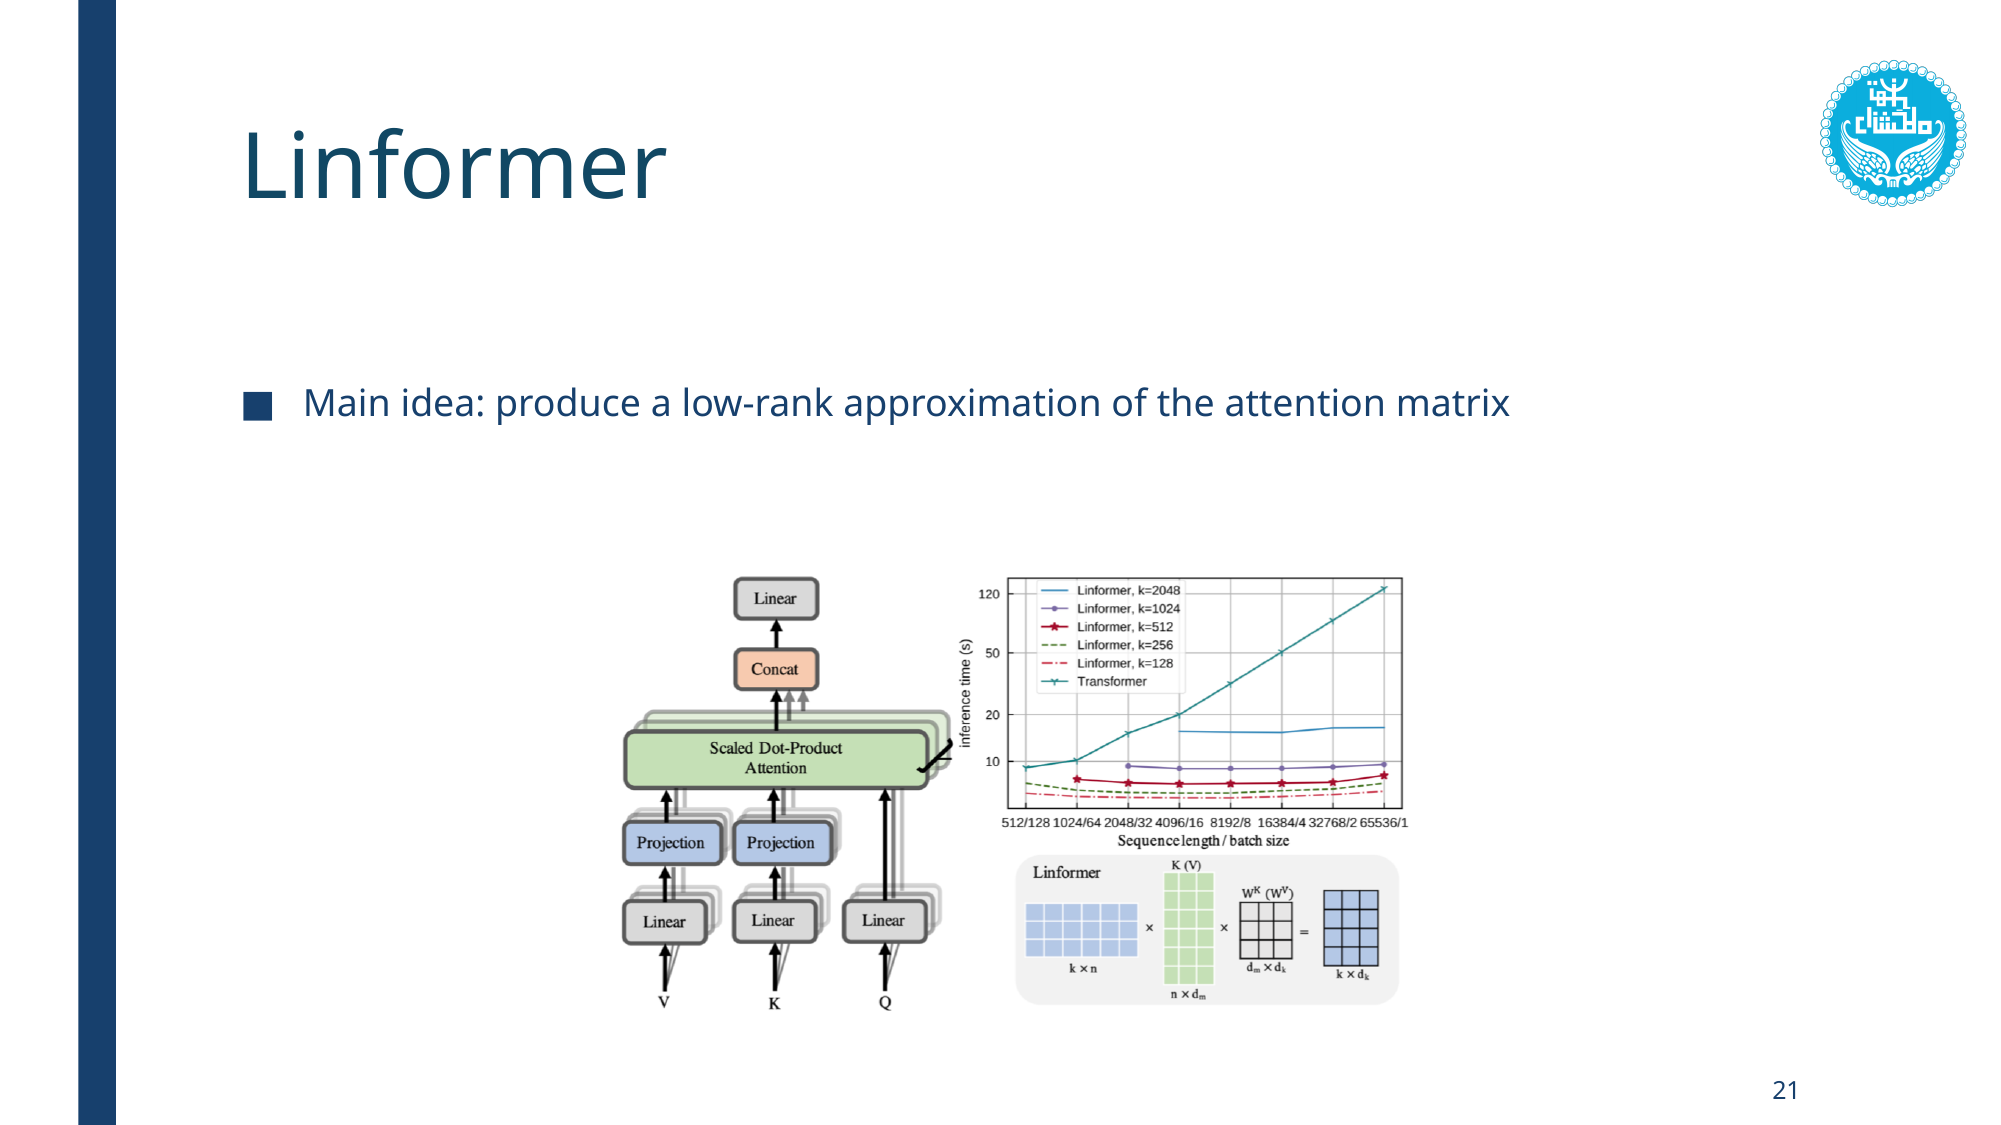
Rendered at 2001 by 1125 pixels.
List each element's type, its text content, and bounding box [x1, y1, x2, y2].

list Main idea: produce a low-rank approximation of the attention matrix [225, 375, 1800, 963]
picture [603, 553, 1422, 1011]
slide_number 21 [1553, 1058, 1816, 1125]
title Linformer [225, 112, 1800, 357]
picture [1819, 58, 1968, 208]
